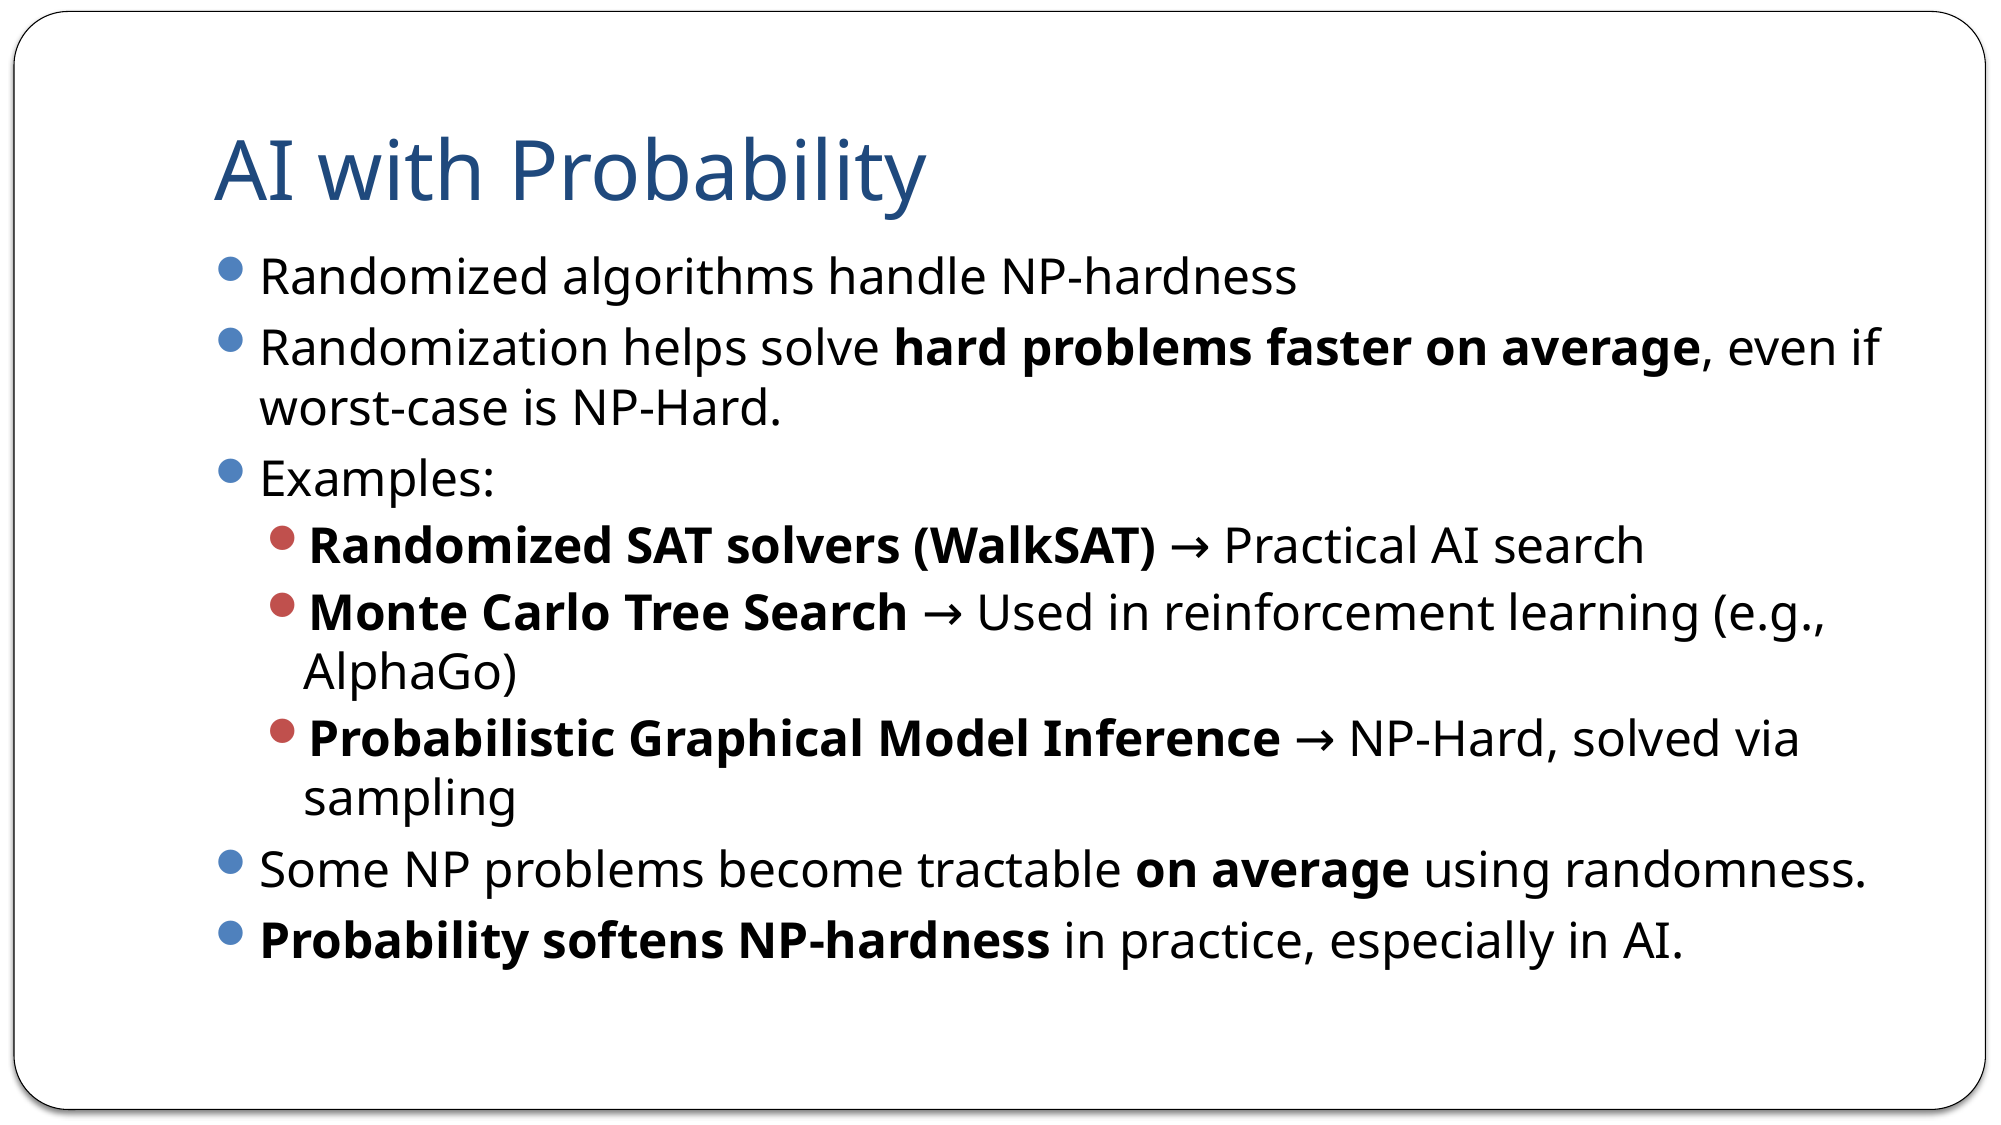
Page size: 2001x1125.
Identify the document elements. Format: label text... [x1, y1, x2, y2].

list Randomized algorithms handle NP-hardness Randomization helps solve hard problems faster on average, even if worst-case is NP-Hard. Examples: Randomized SAT solvers (WalkSAT) → Practical AI search Monte Carlo Tree Search → Used in reinforcement learning (e.g., AlphaGo) Probabilistic Graphical Model Inference → NP-Hard, solved via sampling Some NP problems become tractable on average using randomness. Probability softens NP-hardness in practice, especially in AI. [200, 237, 1900, 988]
title AI with Probability [200, 45, 1900, 233]
